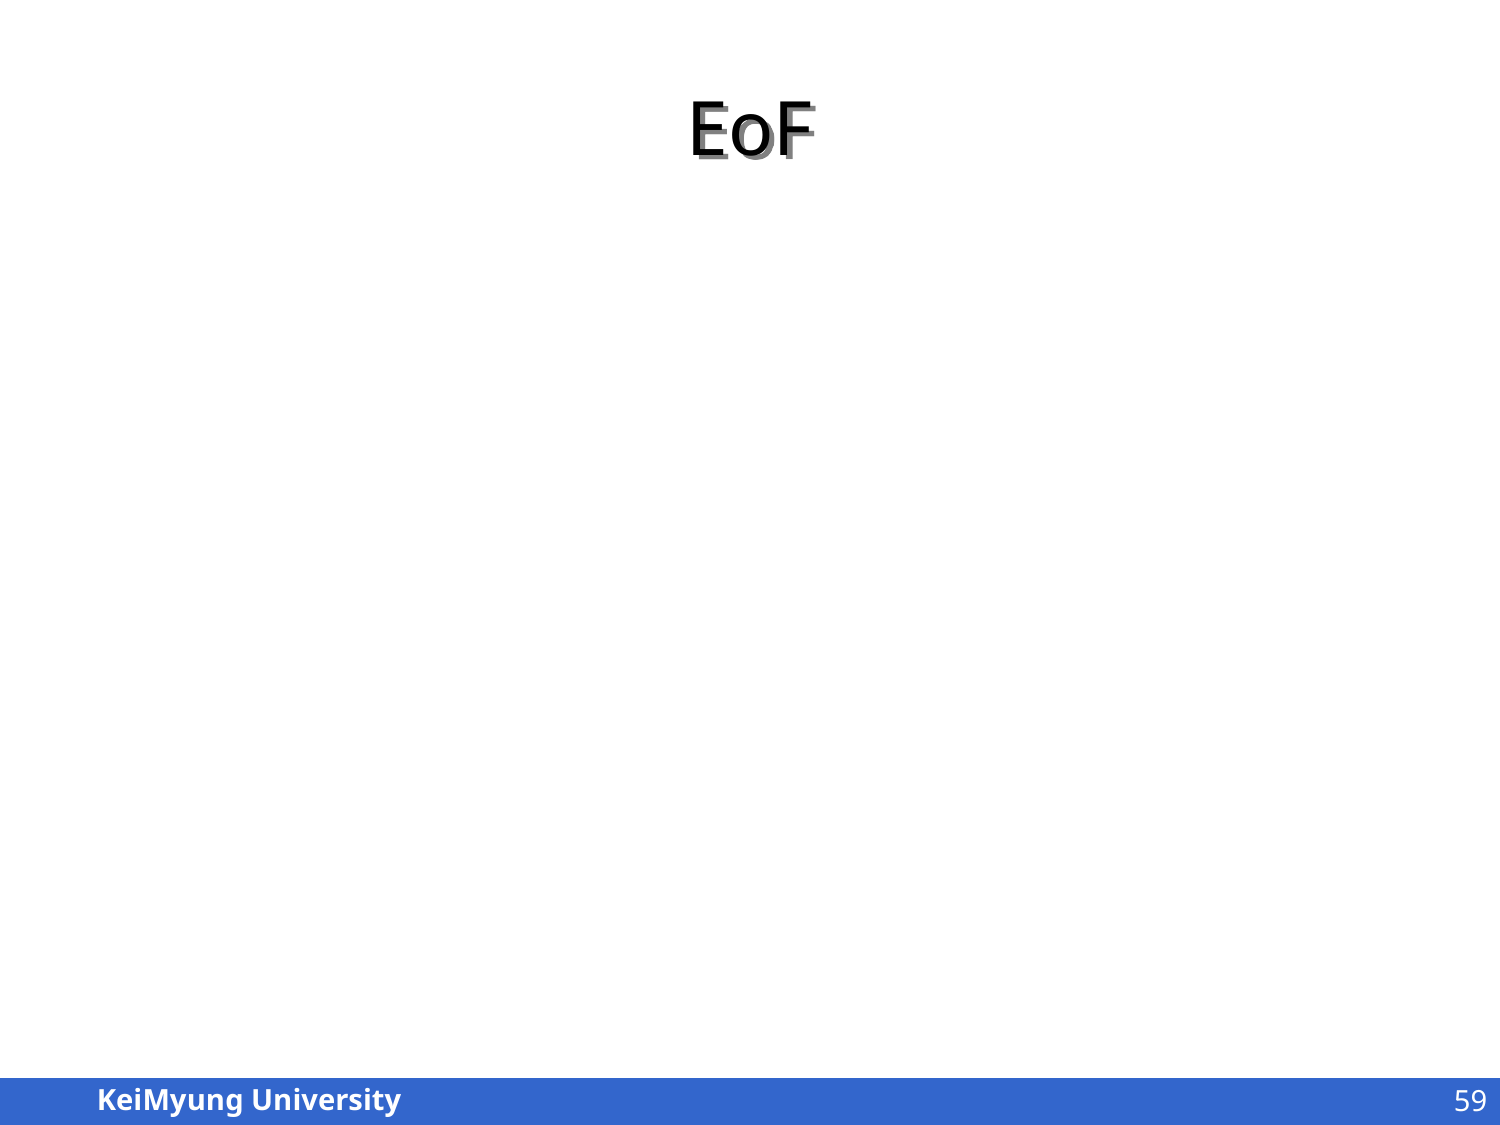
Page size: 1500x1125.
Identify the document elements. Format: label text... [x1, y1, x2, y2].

slide_number 59 [1189, 1074, 1500, 1125]
title EoF [0, 76, 1500, 175]
